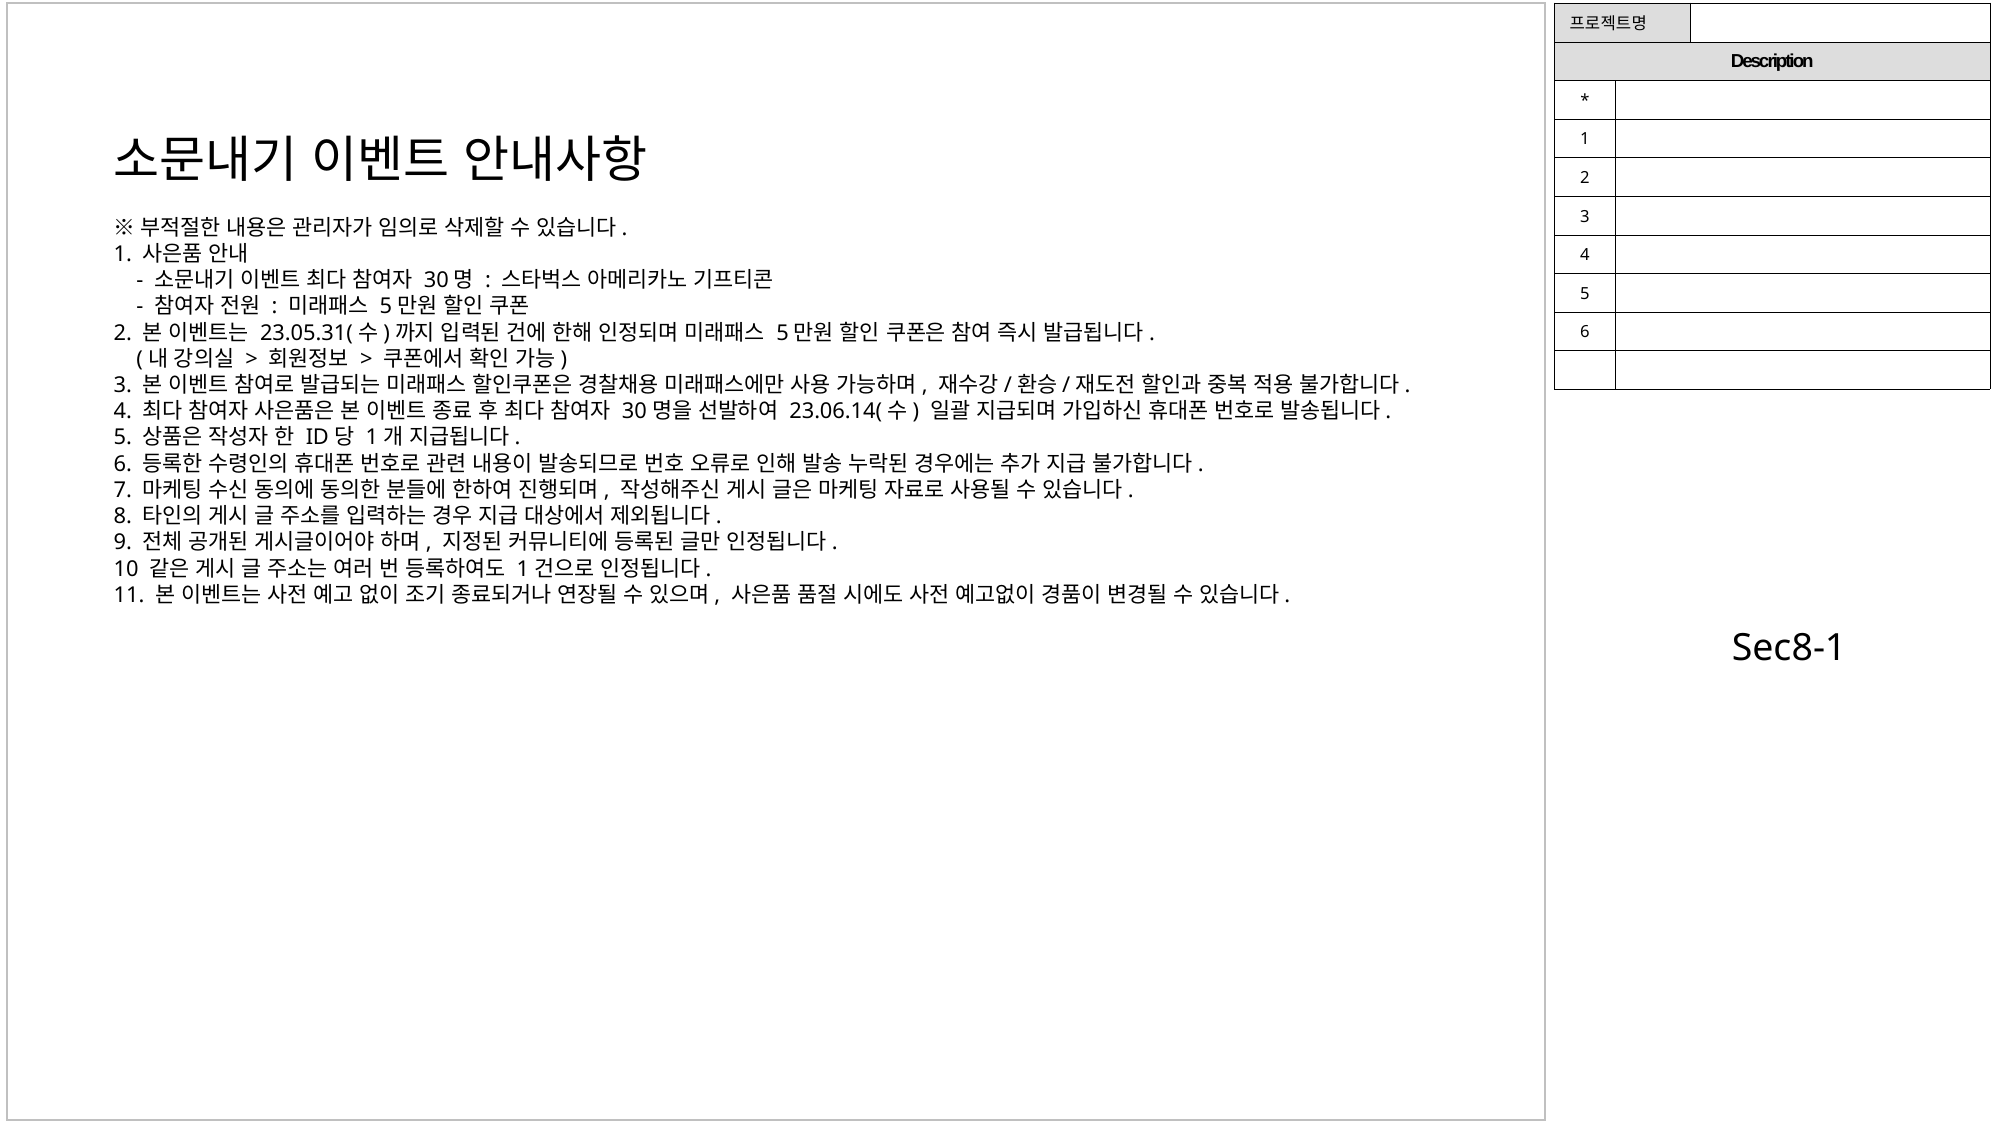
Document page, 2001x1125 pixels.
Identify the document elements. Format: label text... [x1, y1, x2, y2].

table_cell [1616, 158, 1990, 196]
table_cell [1616, 313, 1990, 350]
table_cell Description [1555, 43, 1990, 80]
table_cell 6 [1555, 313, 1615, 350]
table_cell [1555, 351, 1615, 389]
table_cell 2 [1555, 158, 1615, 196]
text_box Sec8-1 [1717, 615, 1862, 676]
table_cell * [1555, 81, 1615, 119]
table_header [1691, 4, 1990, 42]
table_cell 4 [1555, 236, 1615, 273]
table_cell 3 [1555, 197, 1615, 235]
table_cell [1616, 236, 1990, 273]
table_cell [1616, 120, 1990, 157]
table_cell [1616, 274, 1990, 312]
table_cell 5 [1555, 274, 1615, 312]
text_box 소문내기 이벤트 안내사항 ※부적절한 내용은 관리자가 임의로 삭제할 수 있습니다. 1. 사은품 안내 - 소문내기 이벤트 최다 참여자 30명 : 스타벅스 아메리카노 기프티콘 - 참여자 전원 : 미래패스 5만원 할인 쿠폰 2. 본 이벤트는 23.05.31(수)까지 입력된 건에 한해 인정되며 미래패스 5만원 할인 쿠폰은 참여 즉시 발급됩니다. (내 강의실 > 회원정보 > 쿠폰에서 확인 가능) 3. 본 이벤트 참여로 발급되는 미래패스 할인쿠폰은 경찰채용 미래패스에만 사용 가능하며, 재수강/환승/재도전 할인과 중복 적용 불가합니다. 4. 최다 참여자 사은품은 본 이벤트 종료 후 최다 참여자 30명을 선발하여 23.06.14(수) 일괄 지급되며 가입하신 휴대폰 번호로 발송됩니다. 5. 상품은 작성자 한 ID당 1개 지급됩니다. 6. 등록한 수령인의 휴대폰 번호로 관련 내용이 발송되므로 번호 오류로 인해 발송 누락된 경우에는 추가 지급 불가합니다. 7. 마케팅 수신 동의에 동의한 분들에 한하여 진행되며, 작성해주신 게시 글은 마케팅 자료로 사용될 수 있습니다. 8. 타인의 게시 글 주소를 입력하는 경우 지급 대상에서 제외됩니다. 9. 전체 공개된 게시글이어야 하며, 지정된 커뮤니티에 등록된 글만 인정됩니다. 10 같은 게시 글 주소는 여러 번 등록하여도 1건으로 인정됩니다. 11. 본 이벤트는 사전 예고 없이 조기 종료되거나 연장될 수 있으며, 사은품 품절 시에도 사전 예고없이 경품이 변경될 수 있습니다. [98, 119, 1488, 615]
table_cell [1616, 197, 1990, 235]
table_header 프로젝트명 [1555, 4, 1690, 42]
table_cell [1616, 81, 1990, 119]
table_cell [1616, 351, 1990, 389]
table_cell 1 [1555, 120, 1615, 157]
